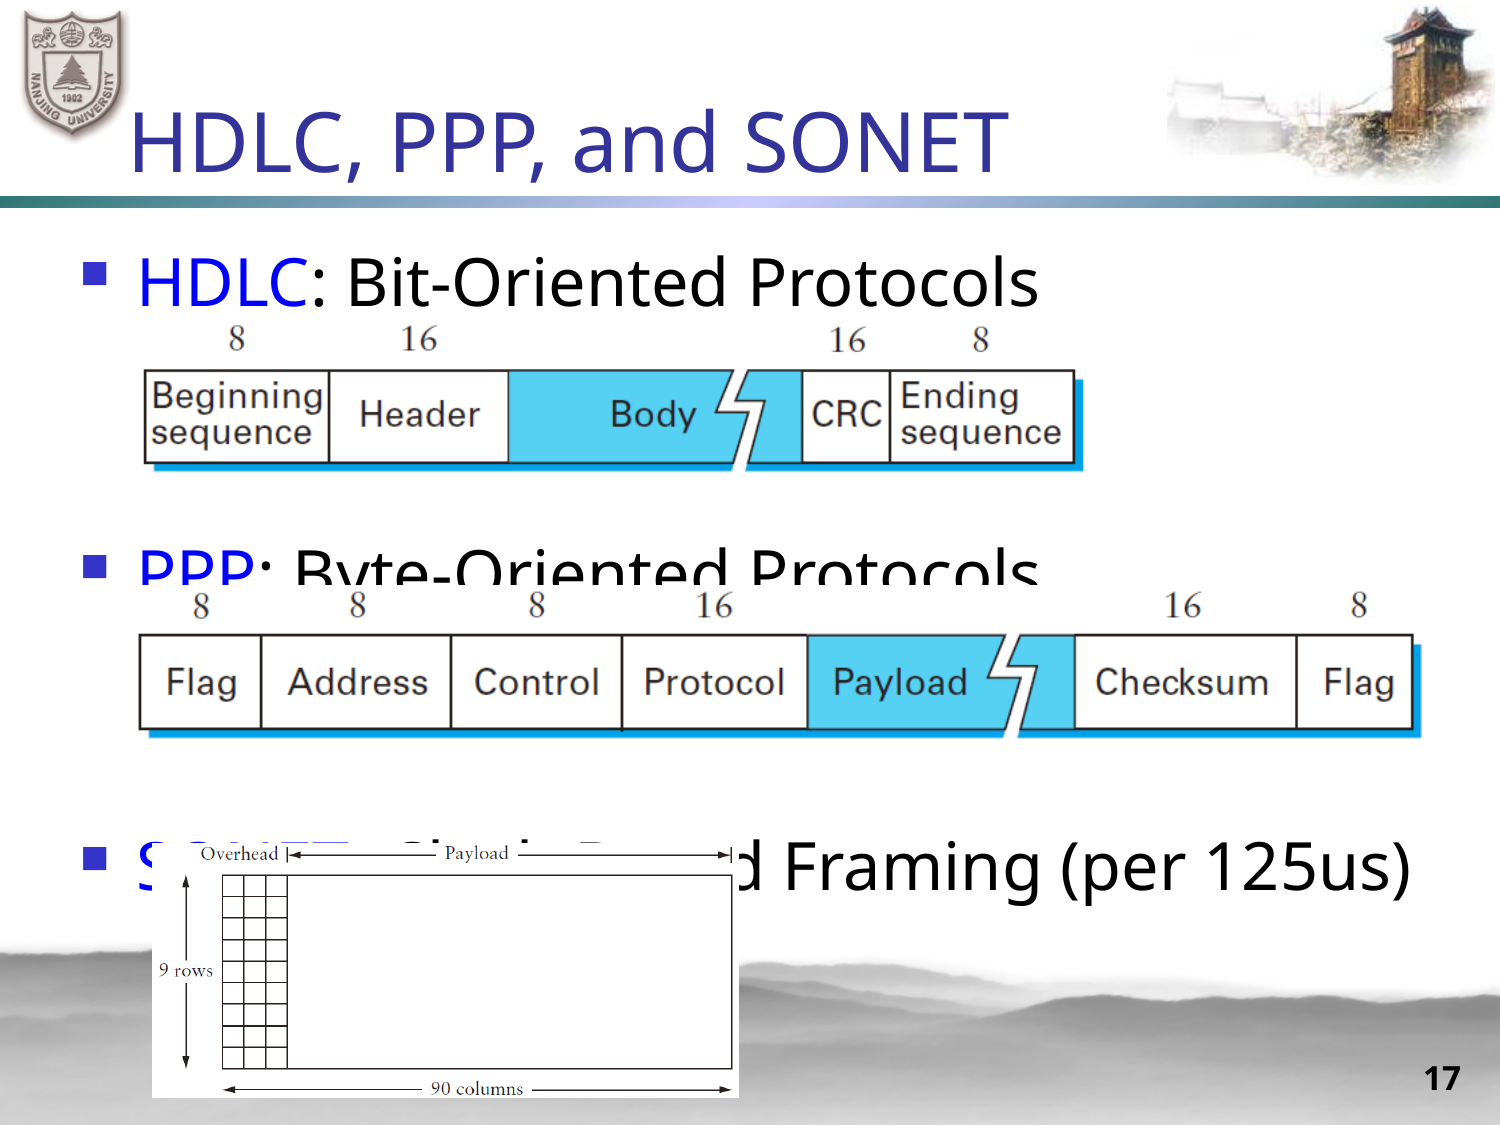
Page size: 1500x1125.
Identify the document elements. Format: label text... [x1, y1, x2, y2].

slide_number 17 [1163, 1034, 1477, 1111]
picture [0, 0, 144, 144]
title HDLC, PPP, and SONET [111, 54, 1500, 197]
picture [0, 843, 1500, 1125]
picture [128, 585, 1430, 744]
picture [1167, 4, 1495, 54]
list HDLC: Bit-Oriented Protocols PPP: Byte-Oriented Protocols SONET: Clock-Based Framing (per 125us) [64, 231, 1471, 868]
picture [128, 316, 1091, 480]
